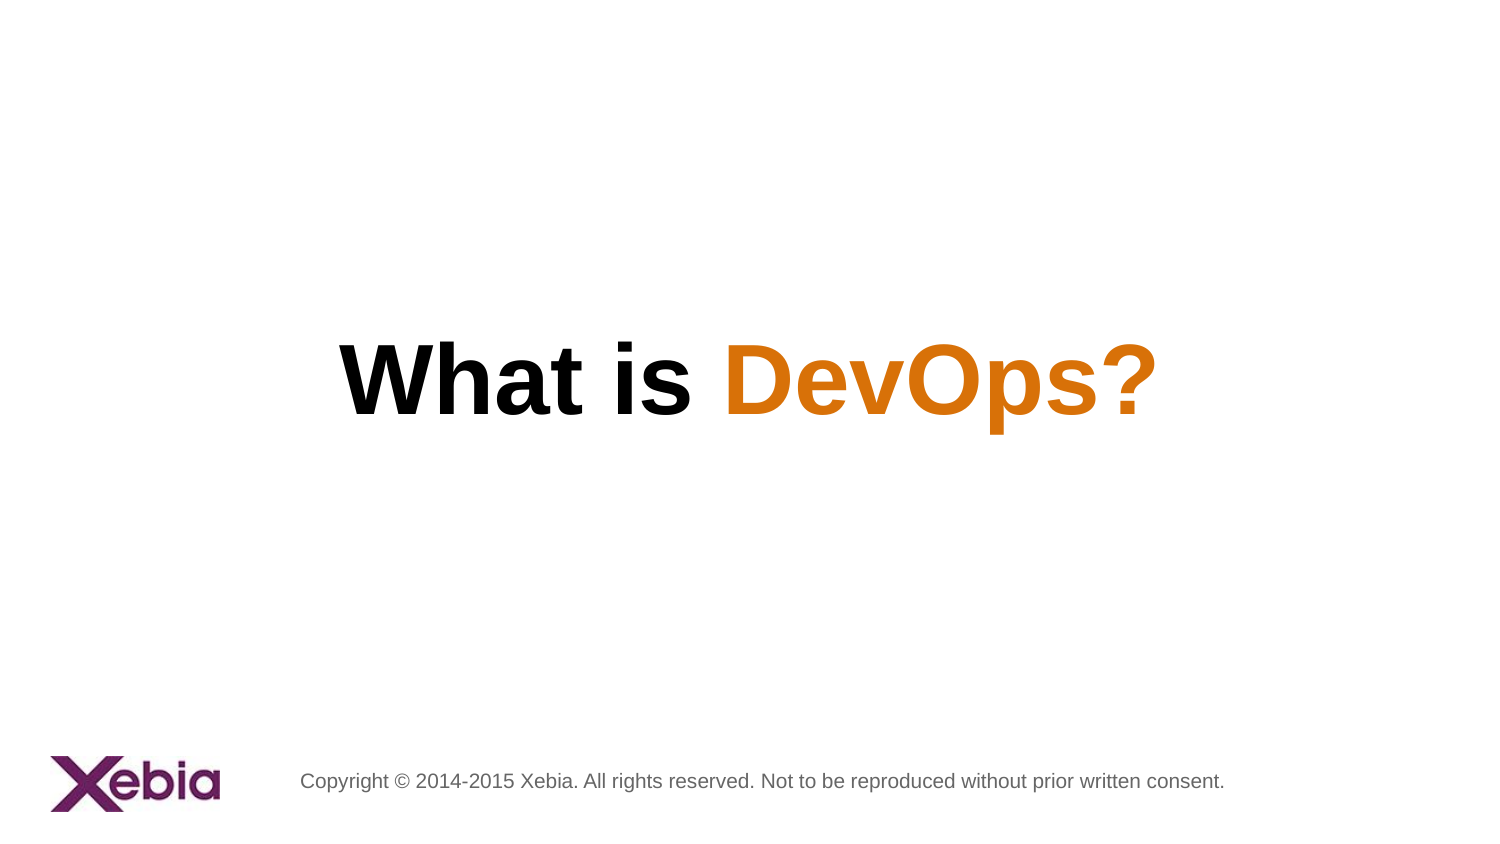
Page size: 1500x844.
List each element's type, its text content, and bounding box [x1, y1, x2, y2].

picture [50, 756, 220, 813]
title What is DevOps? [112, 259, 1388, 450]
text_box Copyright © 2014-2015 Xebia. All rights reserved. Not to be reproduced without prior written consent. [285, 752, 1401, 808]
